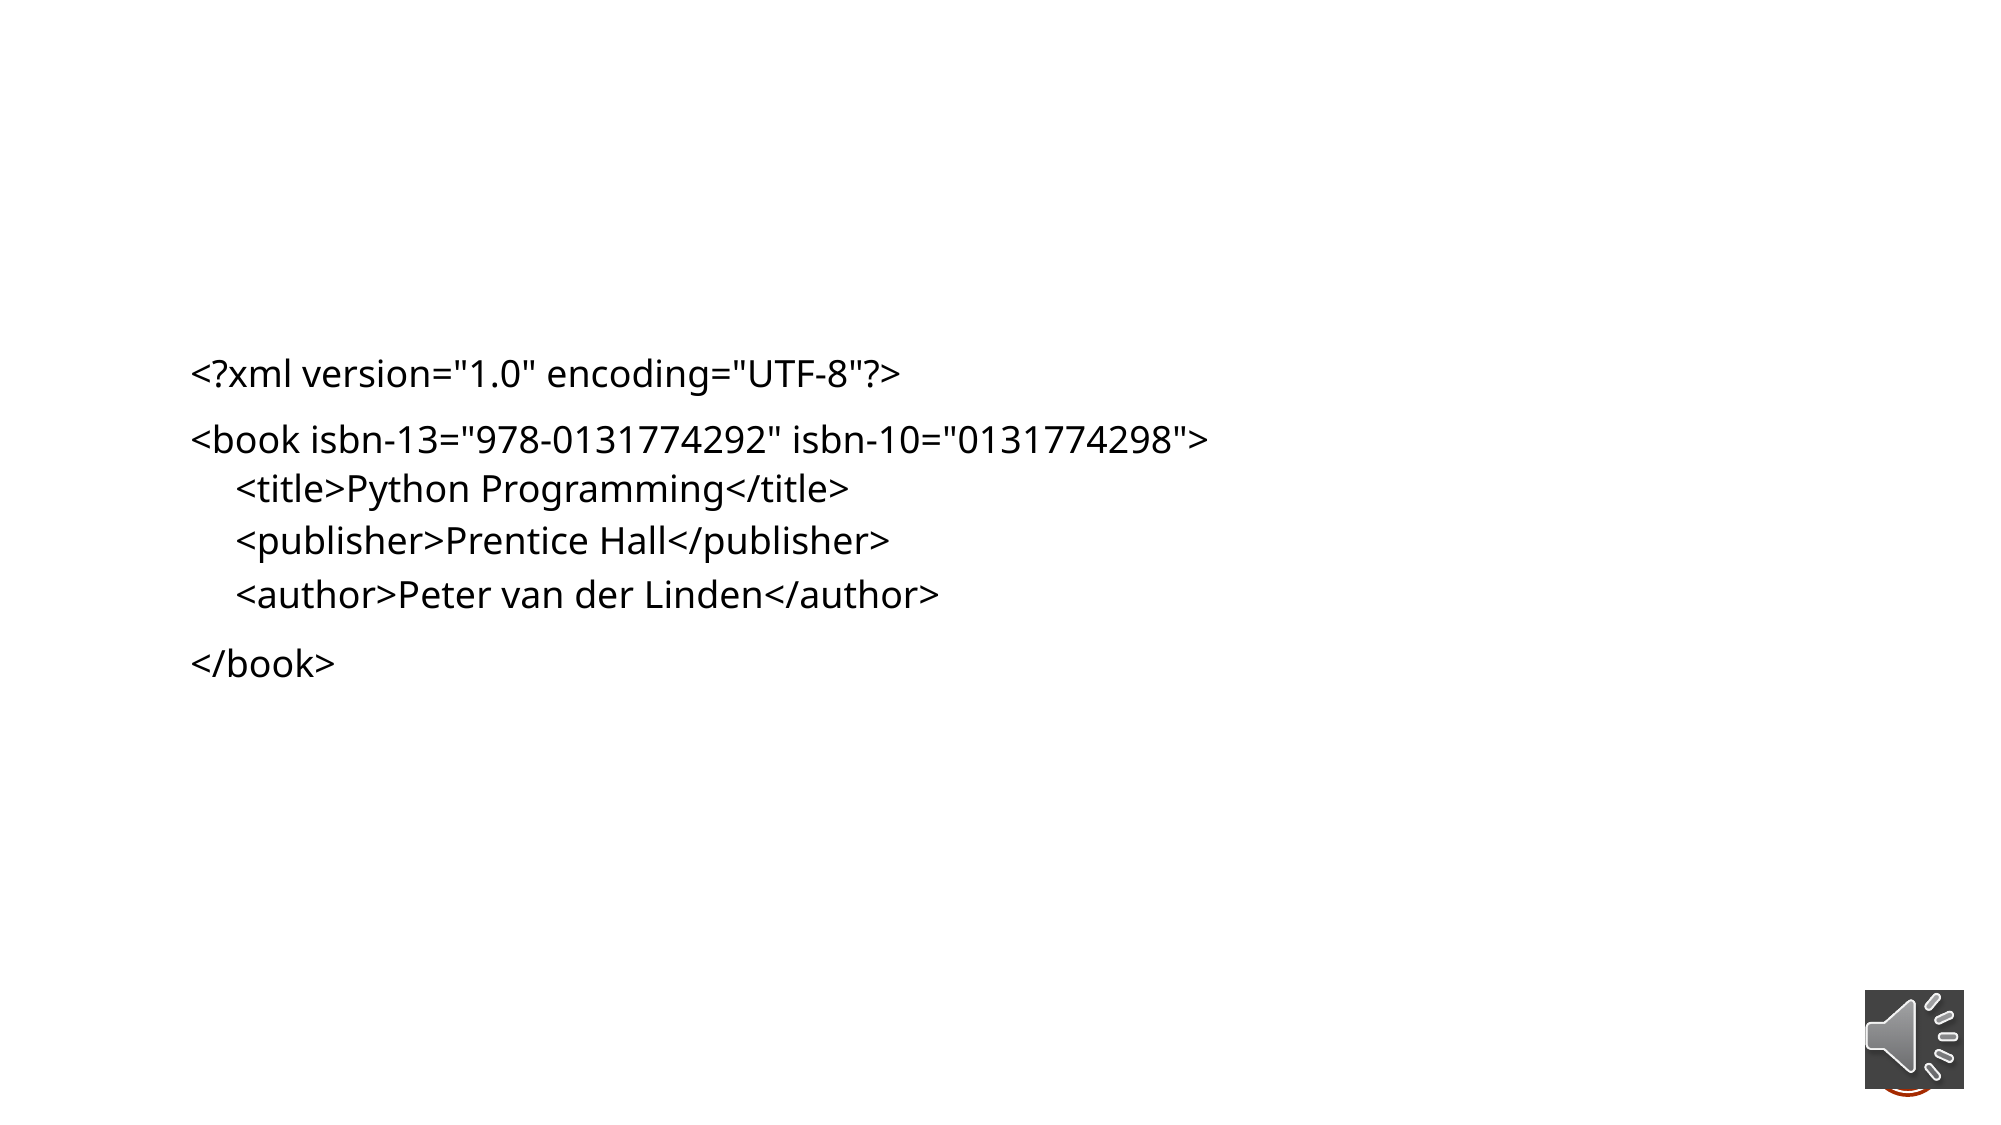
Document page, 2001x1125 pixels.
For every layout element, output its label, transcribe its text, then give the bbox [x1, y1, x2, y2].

picture [1865, 990, 1964, 1089]
list <?xml version="1.0" encoding="UTF-8"?> <book isbn-13="978-0131774292" isbn-10="0131774298"> <title>Python Programming</title> <publisher>Prentice Hall</publisher> <author>Peter van der Linden</author> </book> [175, 348, 1826, 1013]
